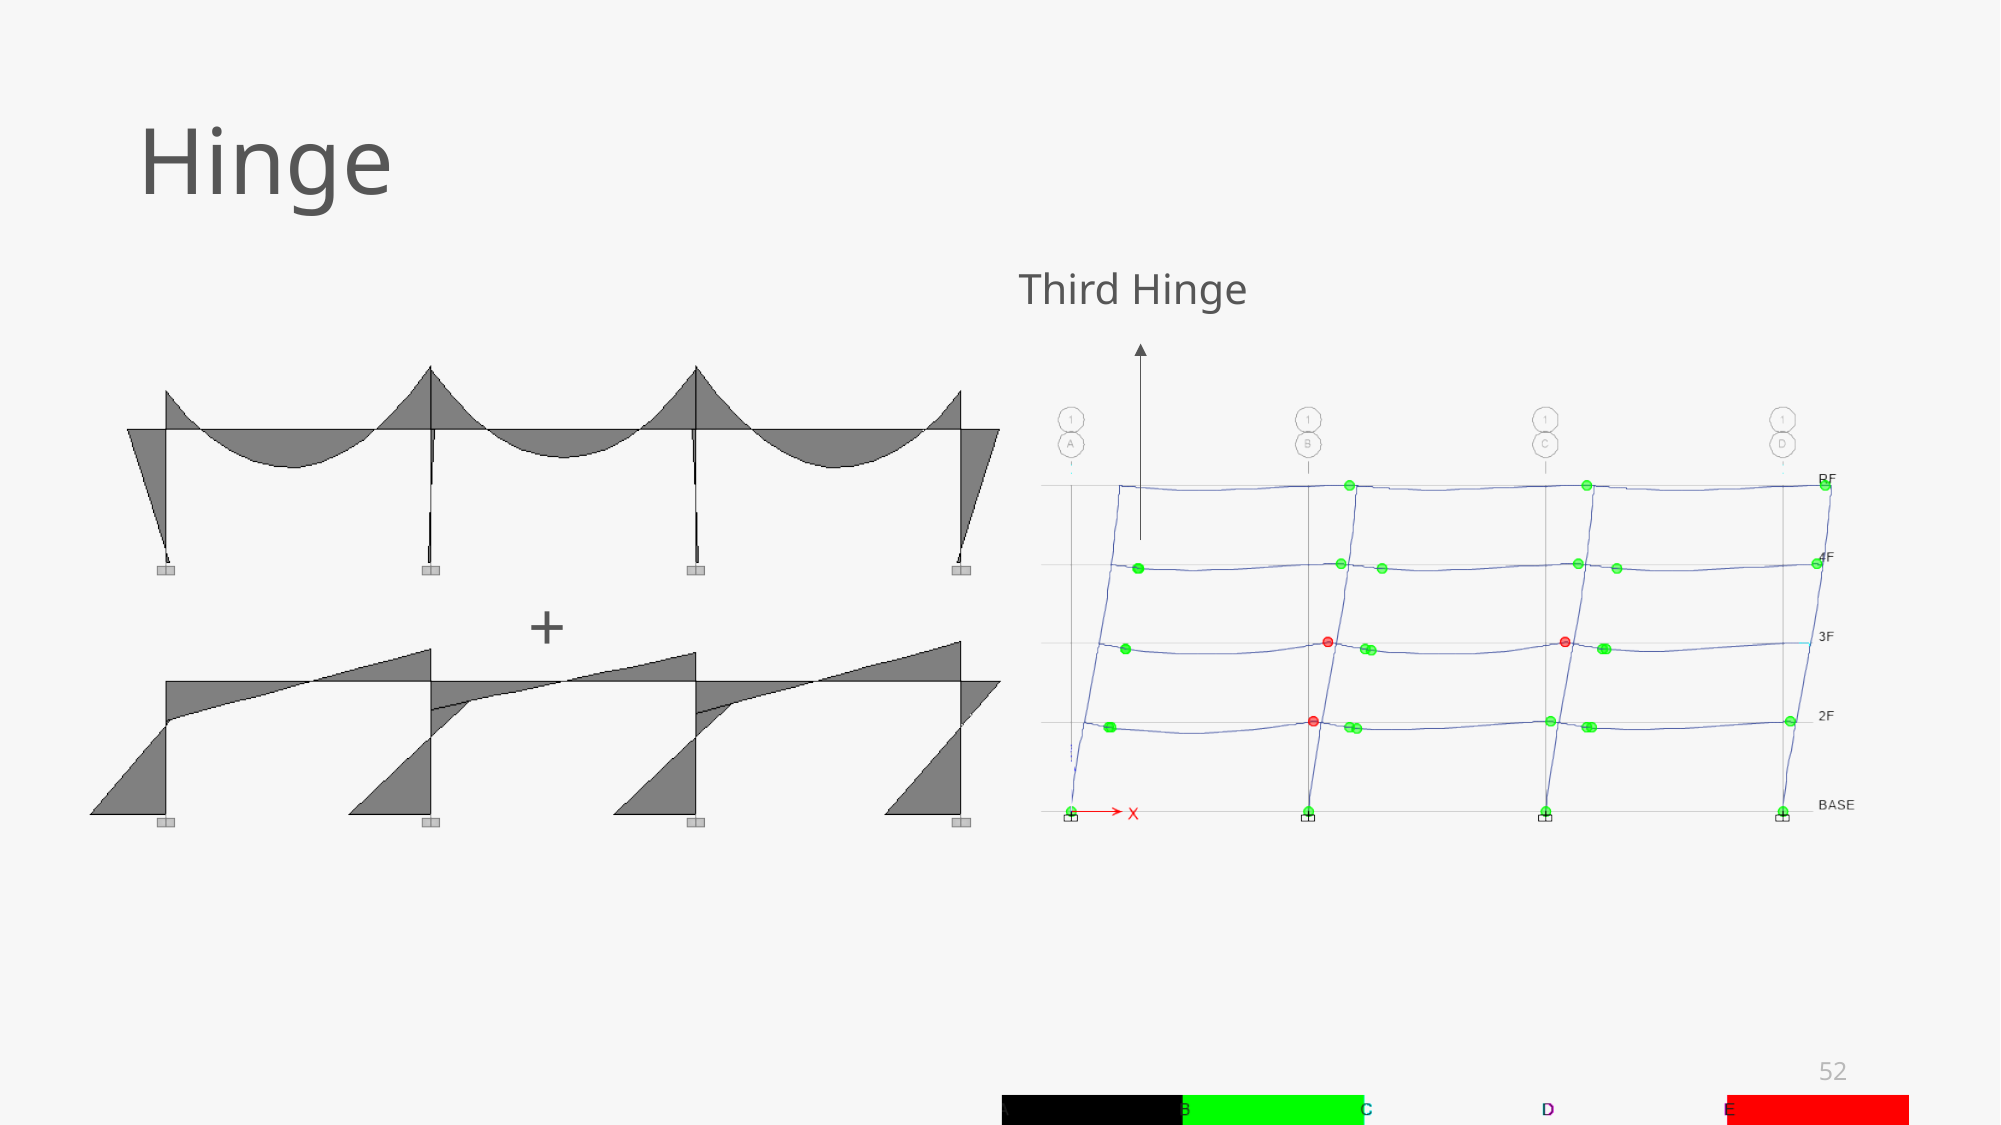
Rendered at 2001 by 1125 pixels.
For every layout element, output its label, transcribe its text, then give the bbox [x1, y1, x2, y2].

text_box Third Hinge [1018, 245, 1263, 321]
picture [0, 288, 1909, 1125]
list Hinge [137, 108, 873, 224]
